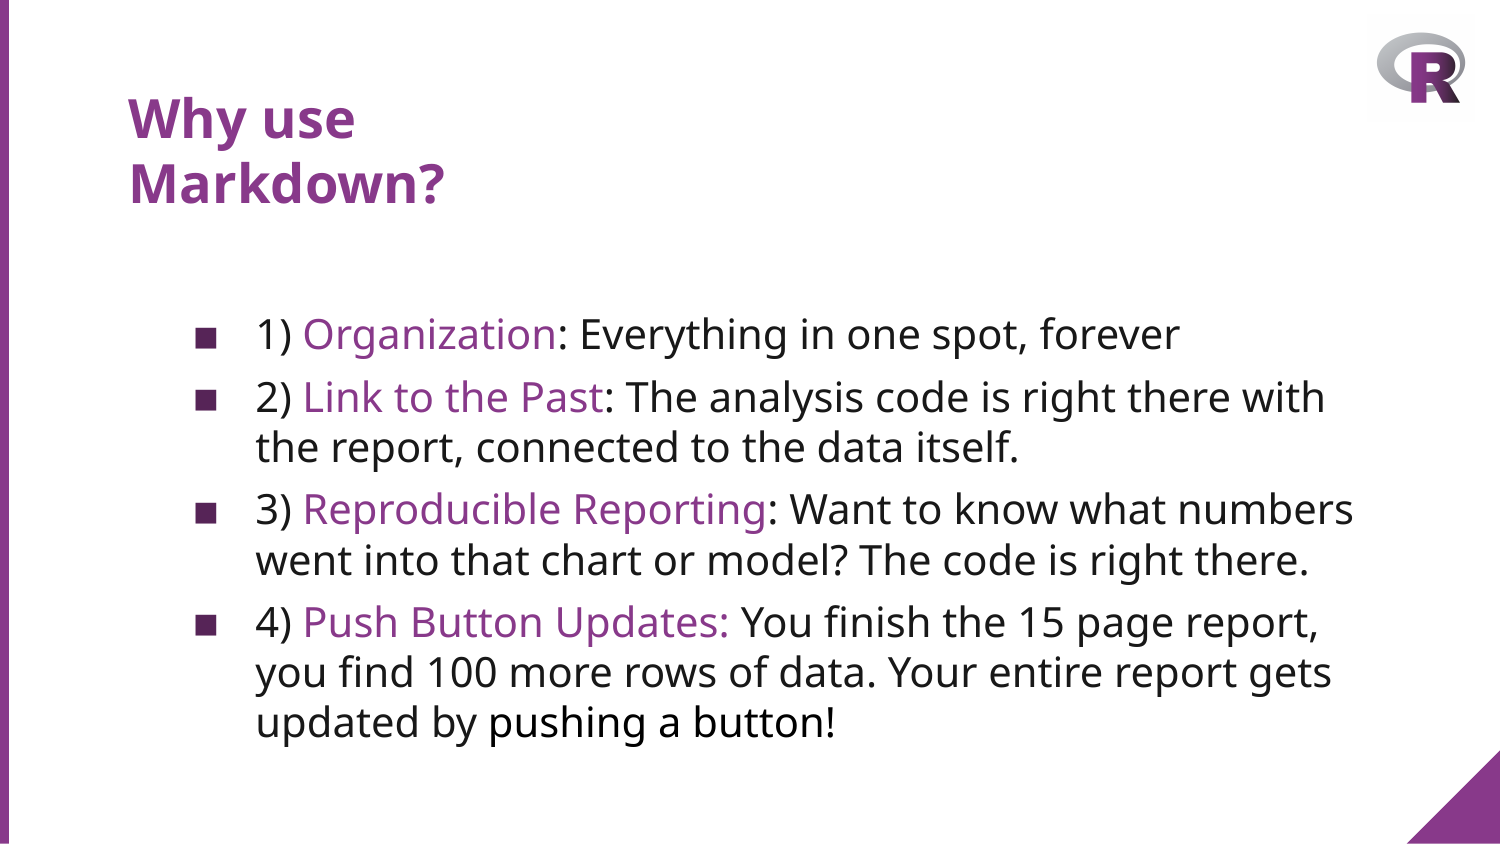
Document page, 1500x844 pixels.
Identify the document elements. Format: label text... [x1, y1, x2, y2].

picture [1367, 14, 1475, 122]
list 1) Organization: Everything in one spot, forever 2) Link to the Past: The analysis code is right there with the report, connected to the data itself. 3) Reproducible Reporting: Want to know what numbers went into that chart or model? The code is right there. 4) Push Button Updates: You finish the 15 page report, you find 100 more rows of data. Your entire report gets updated by pushing a button! [113, 293, 1384, 780]
title Why use Markdown? [113, 69, 643, 210]
